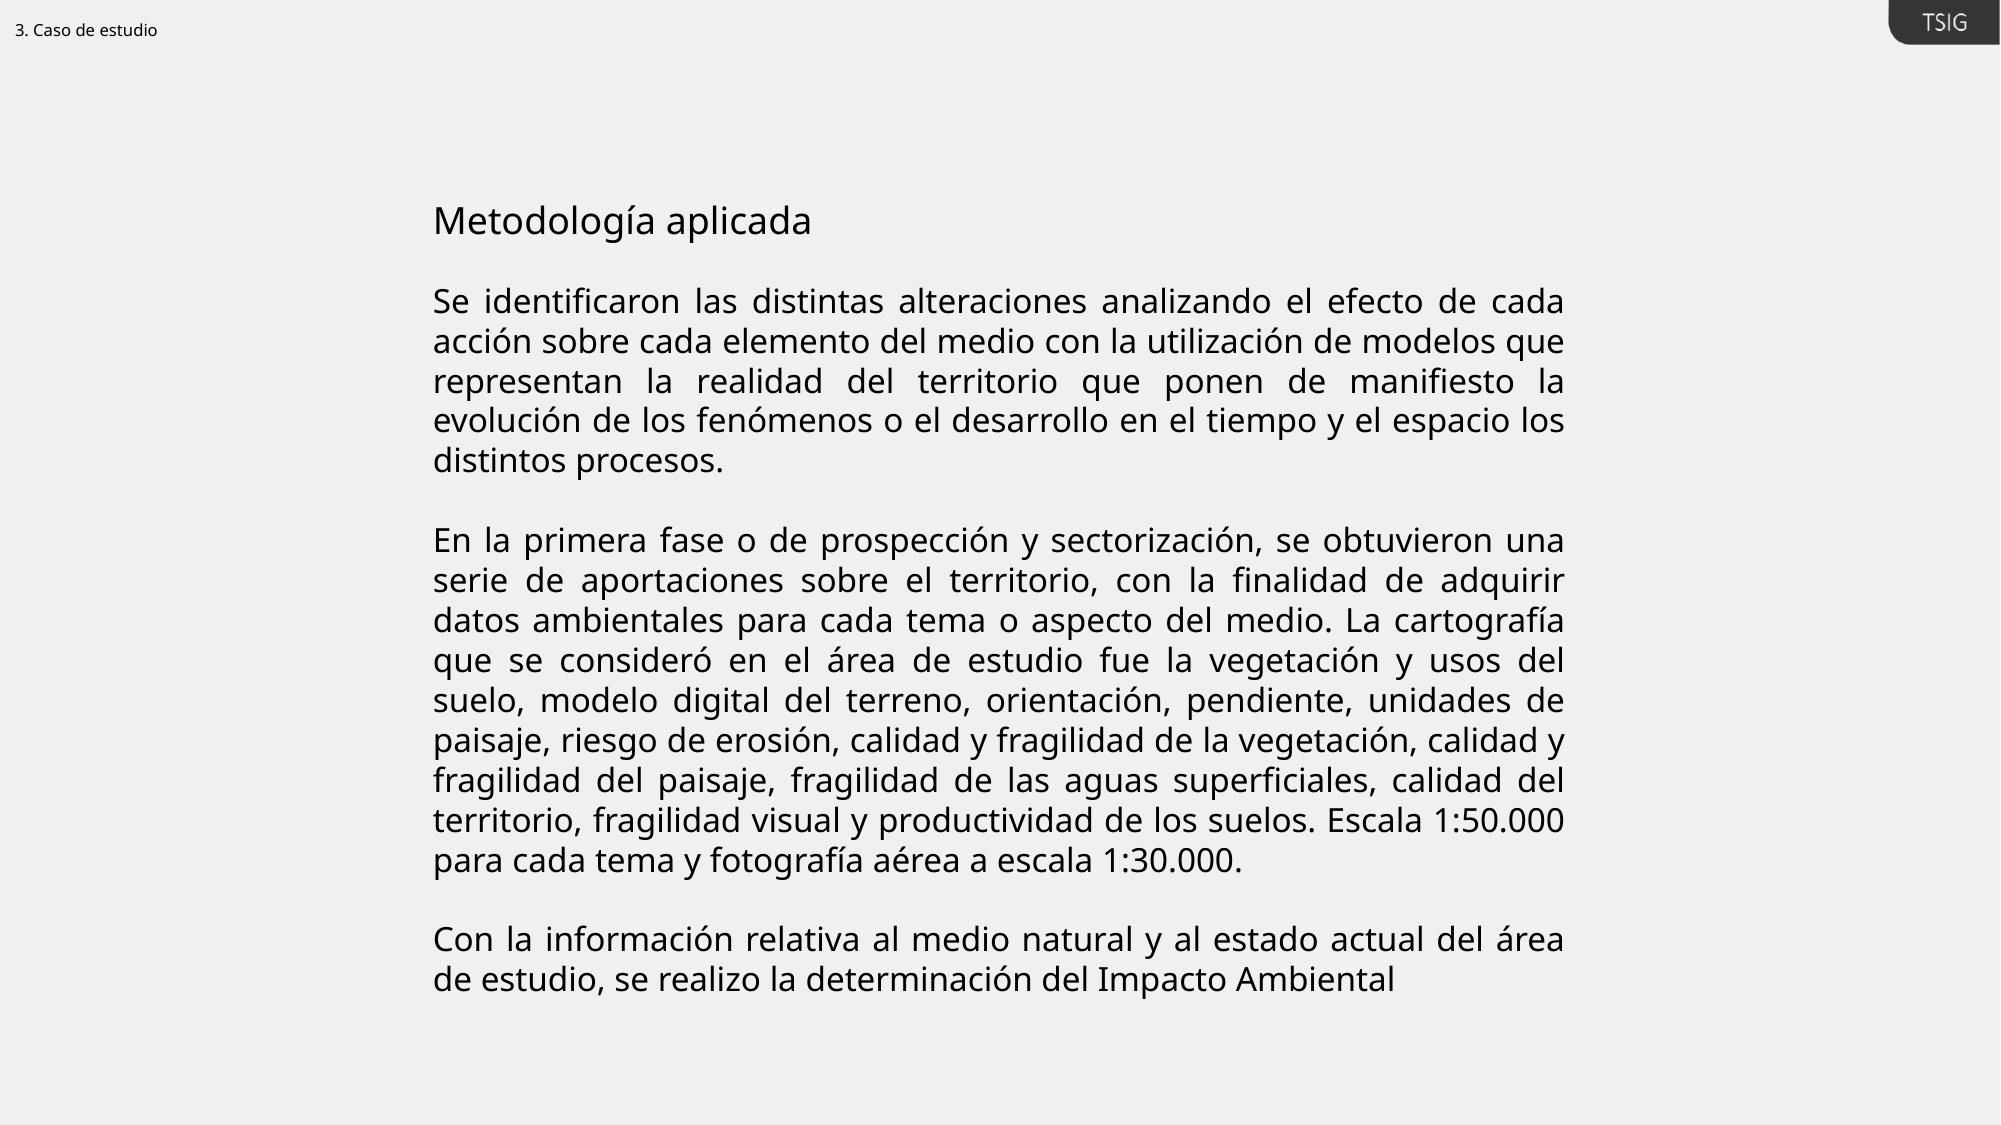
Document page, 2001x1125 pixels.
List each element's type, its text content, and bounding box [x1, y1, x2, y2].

picture [1888, 0, 2000, 46]
text_box Metodología aplicada Se identificaron las distintas alteraciones analizando el efecto de cada acción sobre cada elemento del medio con la utilización de modelos que representan la realidad del territorio que ponen de manifiesto la evolución de los fenómenos o el desarrollo en el tiempo y el espacio los distintos procesos. En la primera fase o de prospección y sectorización, se obtuvieron una serie de aportaciones sobre el territorio, con la finalidad de adquirir datos ambientales para cada tema o aspecto del medio. La cartografía que se consideró en el área de estudio fue la vegetación y usos del suelo, modelo digital del terreno, orientación, pendiente, unidades de paisaje, riesgo de erosión, calidad y fragilidad de la vegetación, calidad y fragilidad del paisaje, fragilidad de las aguas superficiales, calidad del territorio, fragilidad visual y productividad de los suelos. Escala 1:50.000 para cada tema y fotografía aérea a escala 1:30.000. Con la información relativa al medio natural y al estado actual del área de estudio, se realizo la determinación del Impacto Ambiental [418, 190, 1582, 1006]
text_box 3. Caso de estudio [0, 0, 2000, 59]
